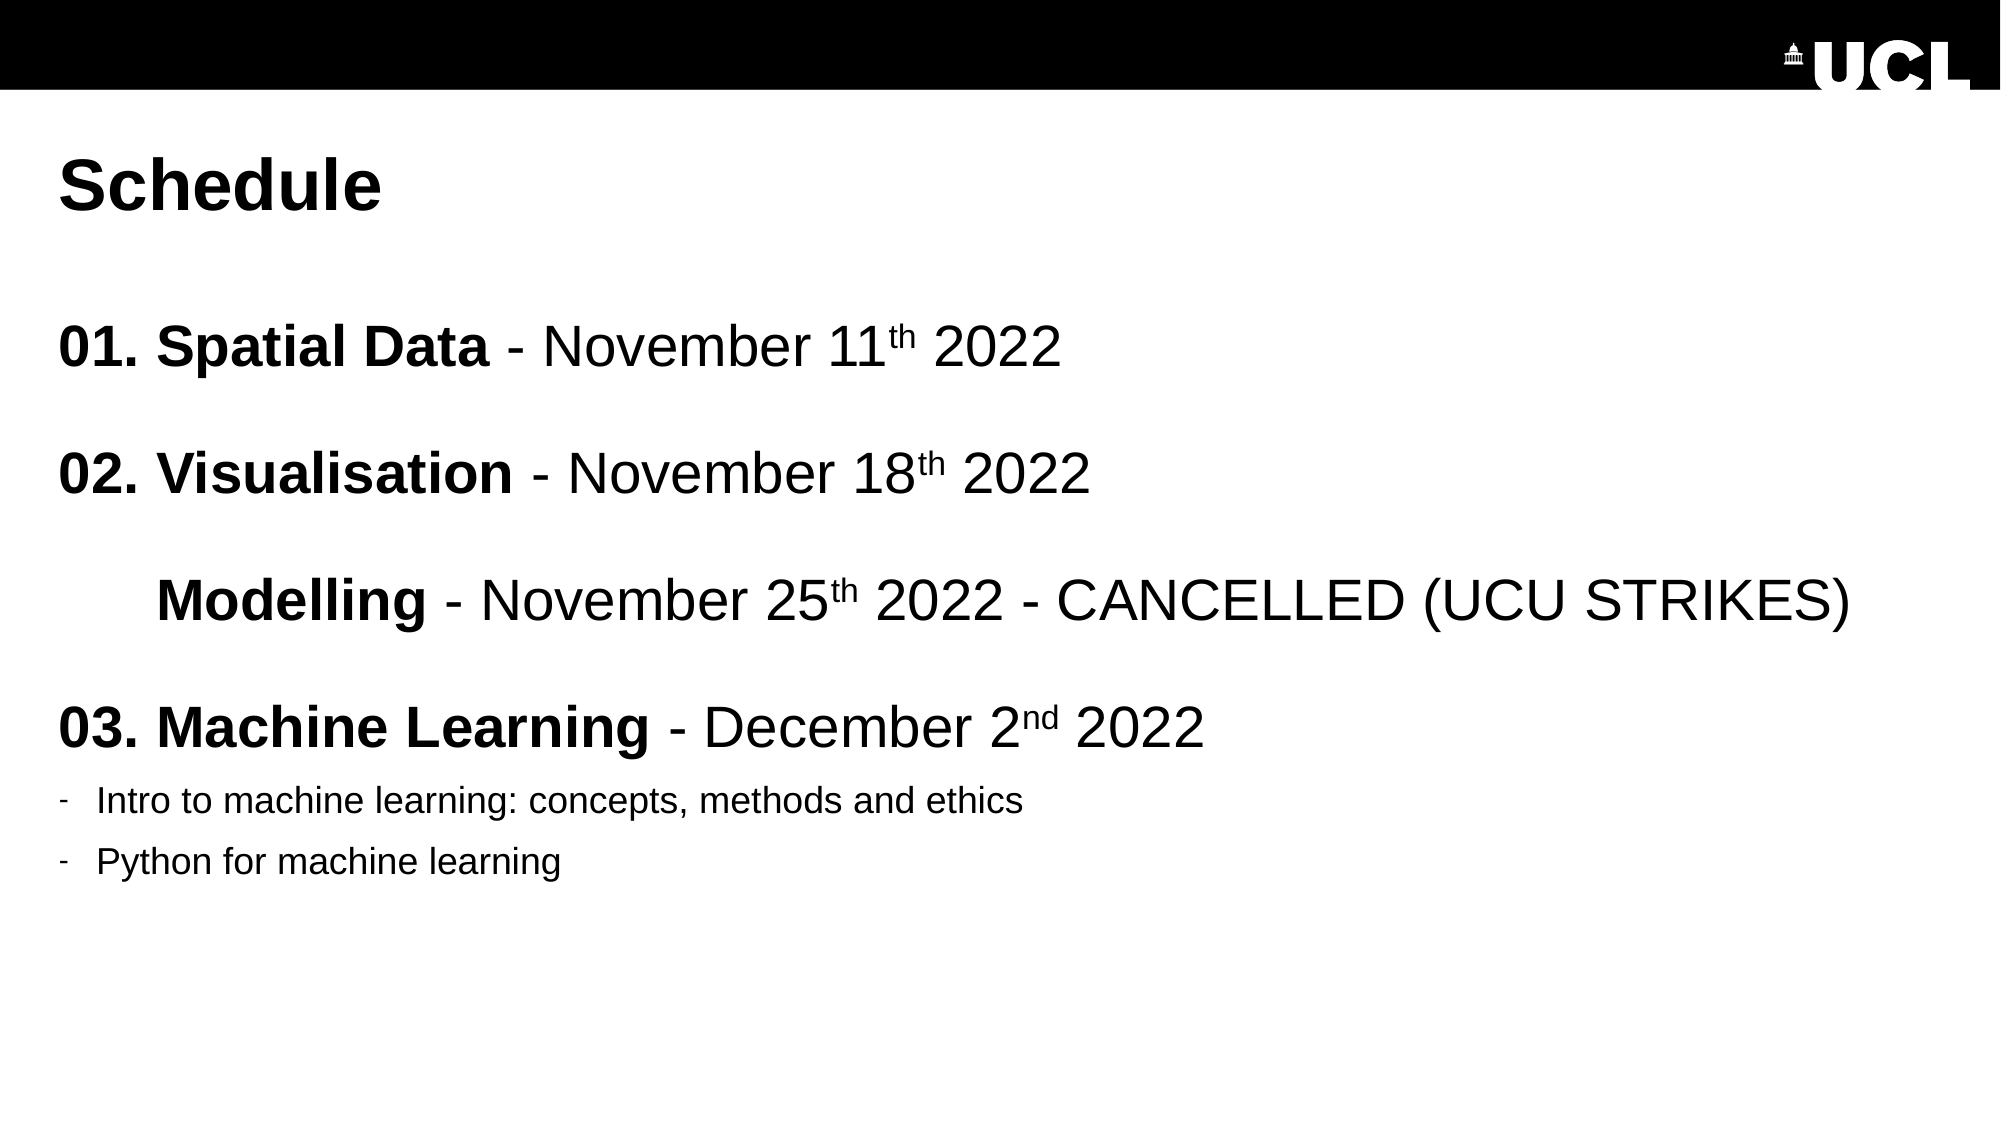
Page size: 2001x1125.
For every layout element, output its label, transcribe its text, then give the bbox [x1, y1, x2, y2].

list 01. Spatial Data - November 11th 2022 02. Visualisation - November 18th 2022 Modelling - November 25th 2022 - CANCELLED (UCU STRIKES) 03. Machine Learning - December 2nd 2022 Intro to machine learning: concepts, methods and ethics Python for machine learning [59, 315, 1977, 1092]
title Schedule [59, 147, 821, 261]
picture [0, 0, 2001, 90]
